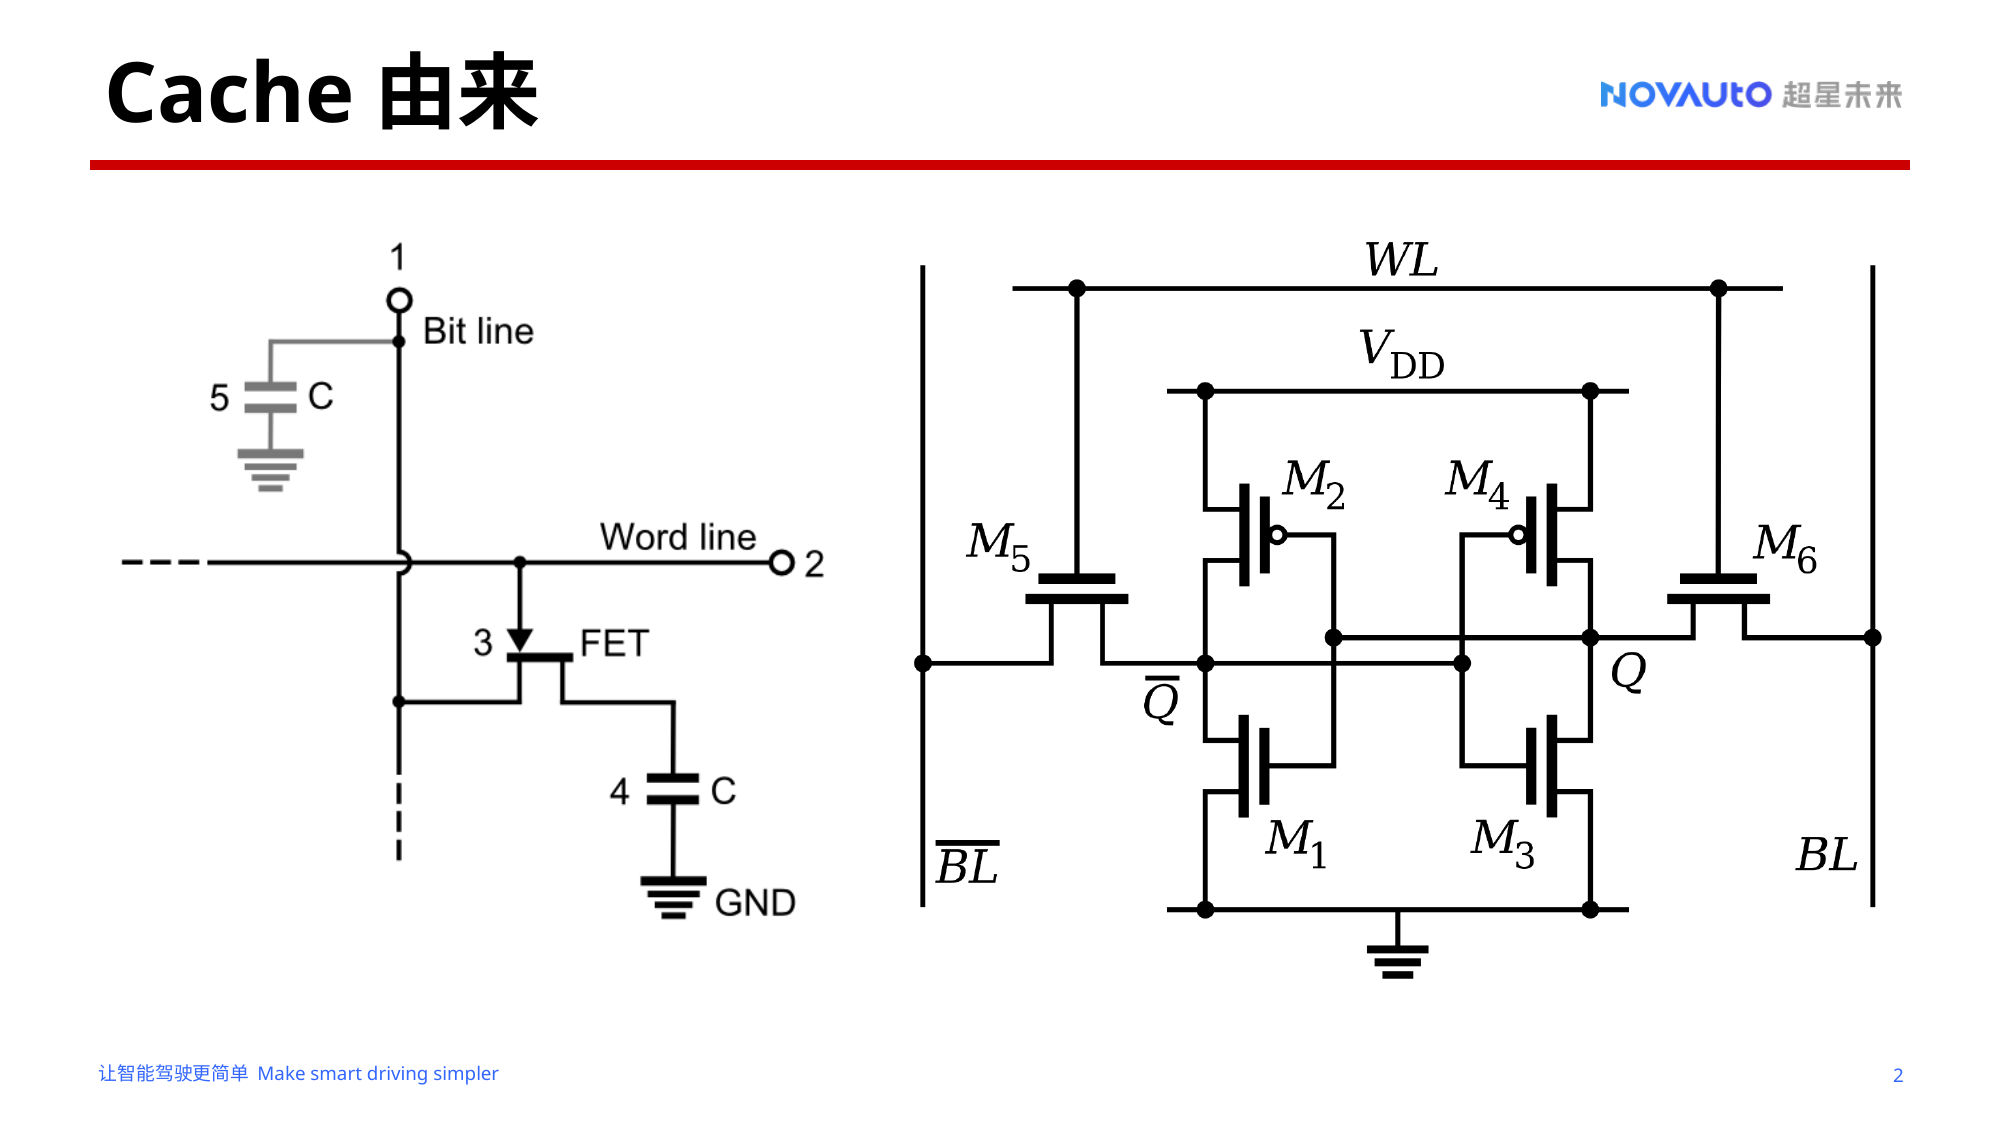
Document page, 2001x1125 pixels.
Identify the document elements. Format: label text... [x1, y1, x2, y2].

picture [89, 224, 1911, 994]
title Cache由来 [89, 42, 772, 160]
picture [1601, 81, 1902, 108]
title Cache由来 [89, 166, 772, 176]
